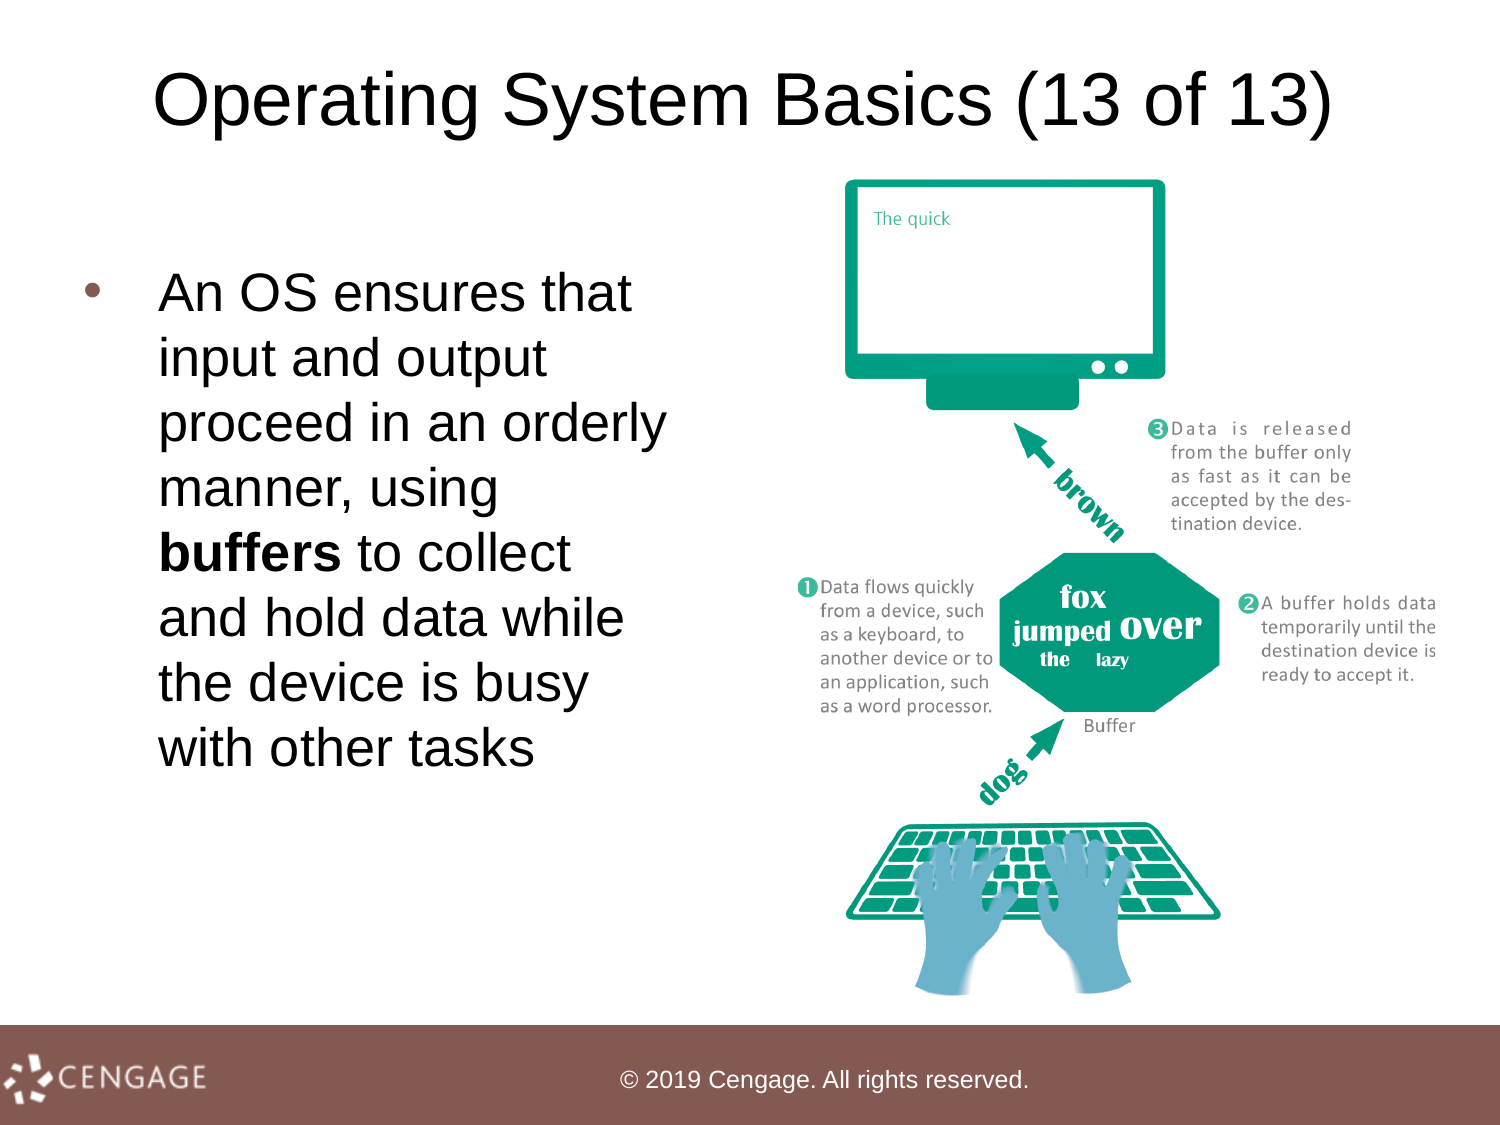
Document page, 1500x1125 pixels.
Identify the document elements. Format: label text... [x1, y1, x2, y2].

picture [0, 1051, 211, 1106]
list An OS ensures that input and output proceed in an orderly manner, using buffers to collect and hold data while the device is busy with other tasks [68, 249, 688, 825]
picture [797, 179, 1436, 1000]
title Operating System Basics (13 of 13) [85, 12, 1403, 178]
